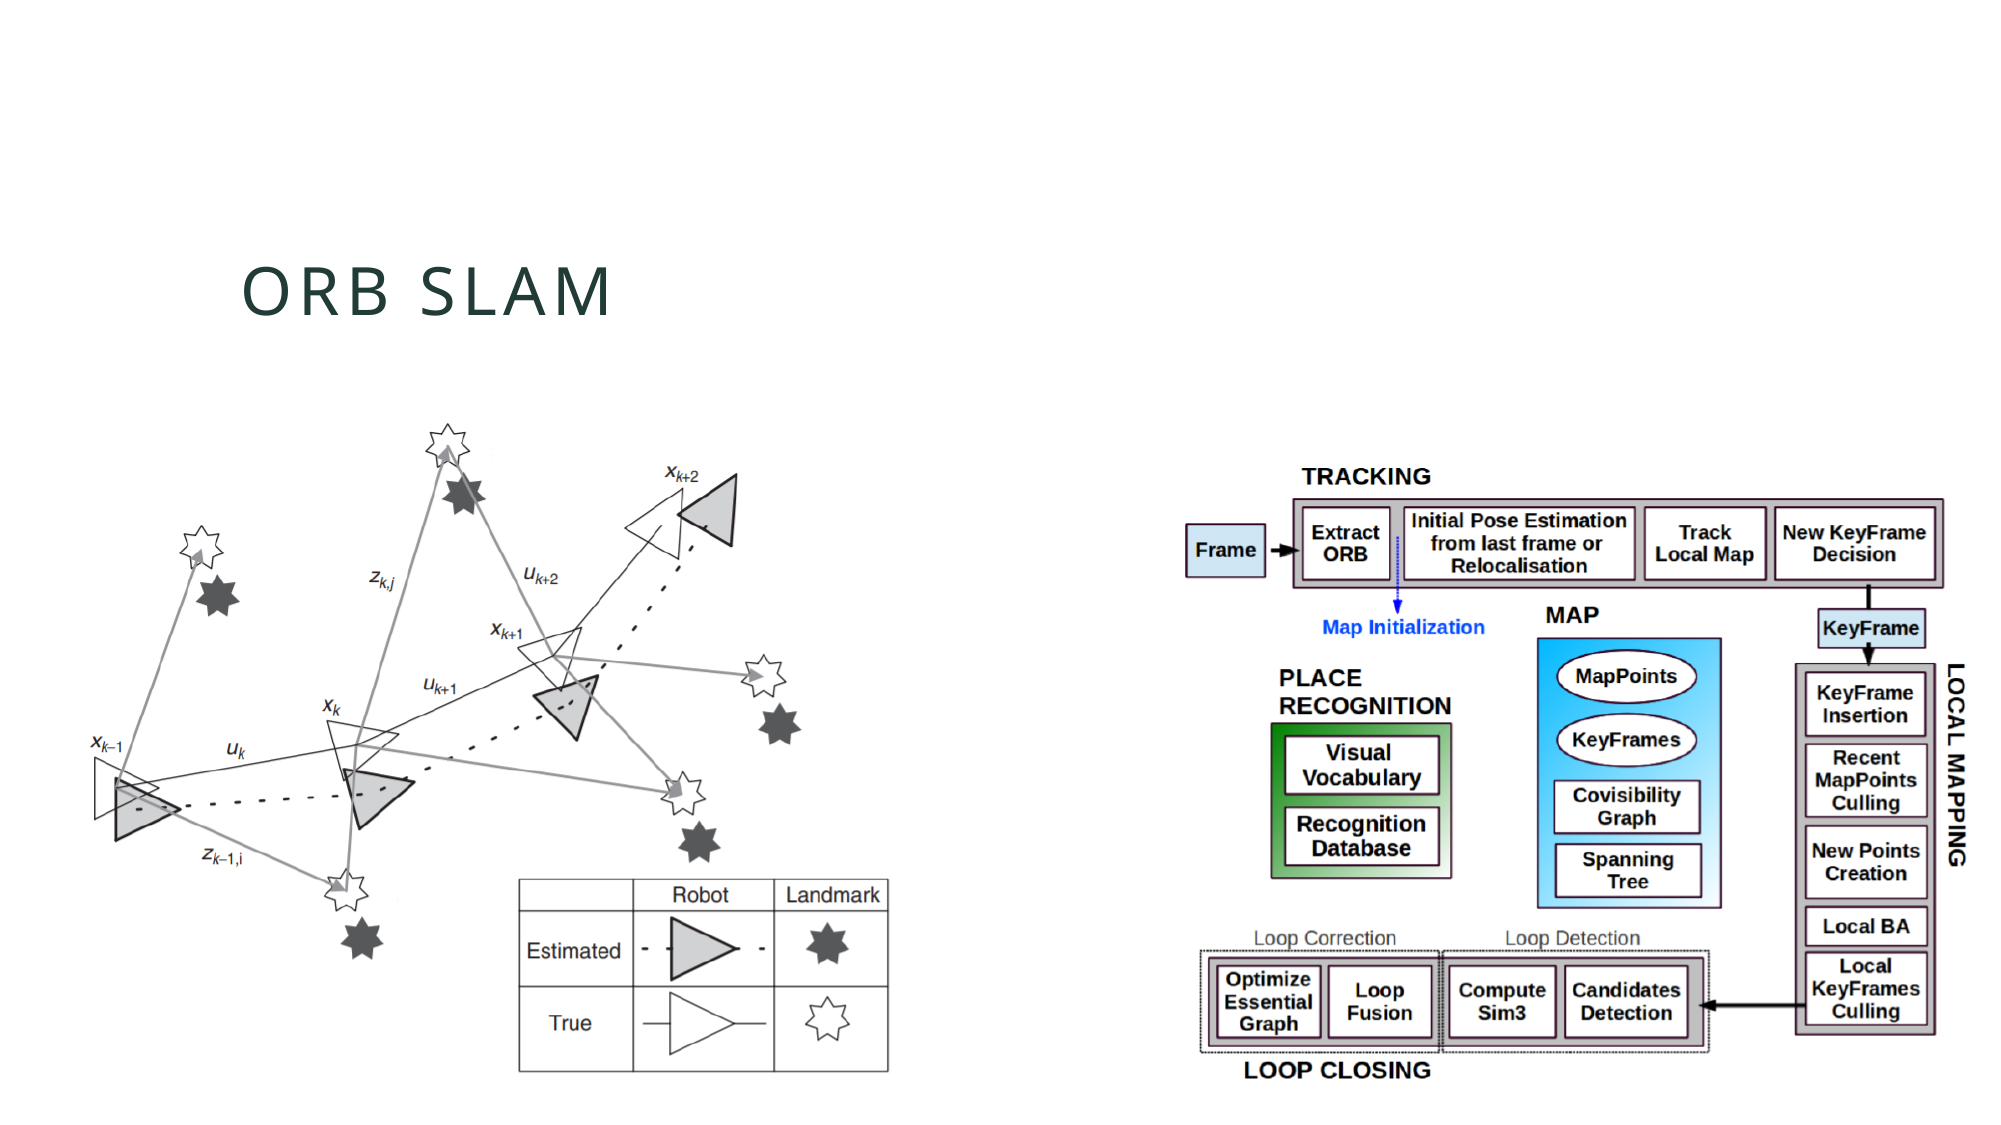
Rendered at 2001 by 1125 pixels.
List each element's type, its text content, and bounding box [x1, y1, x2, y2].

picture [78, 416, 929, 1125]
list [1174, 449, 1984, 1093]
title ORB SLAM [225, 112, 1782, 338]
